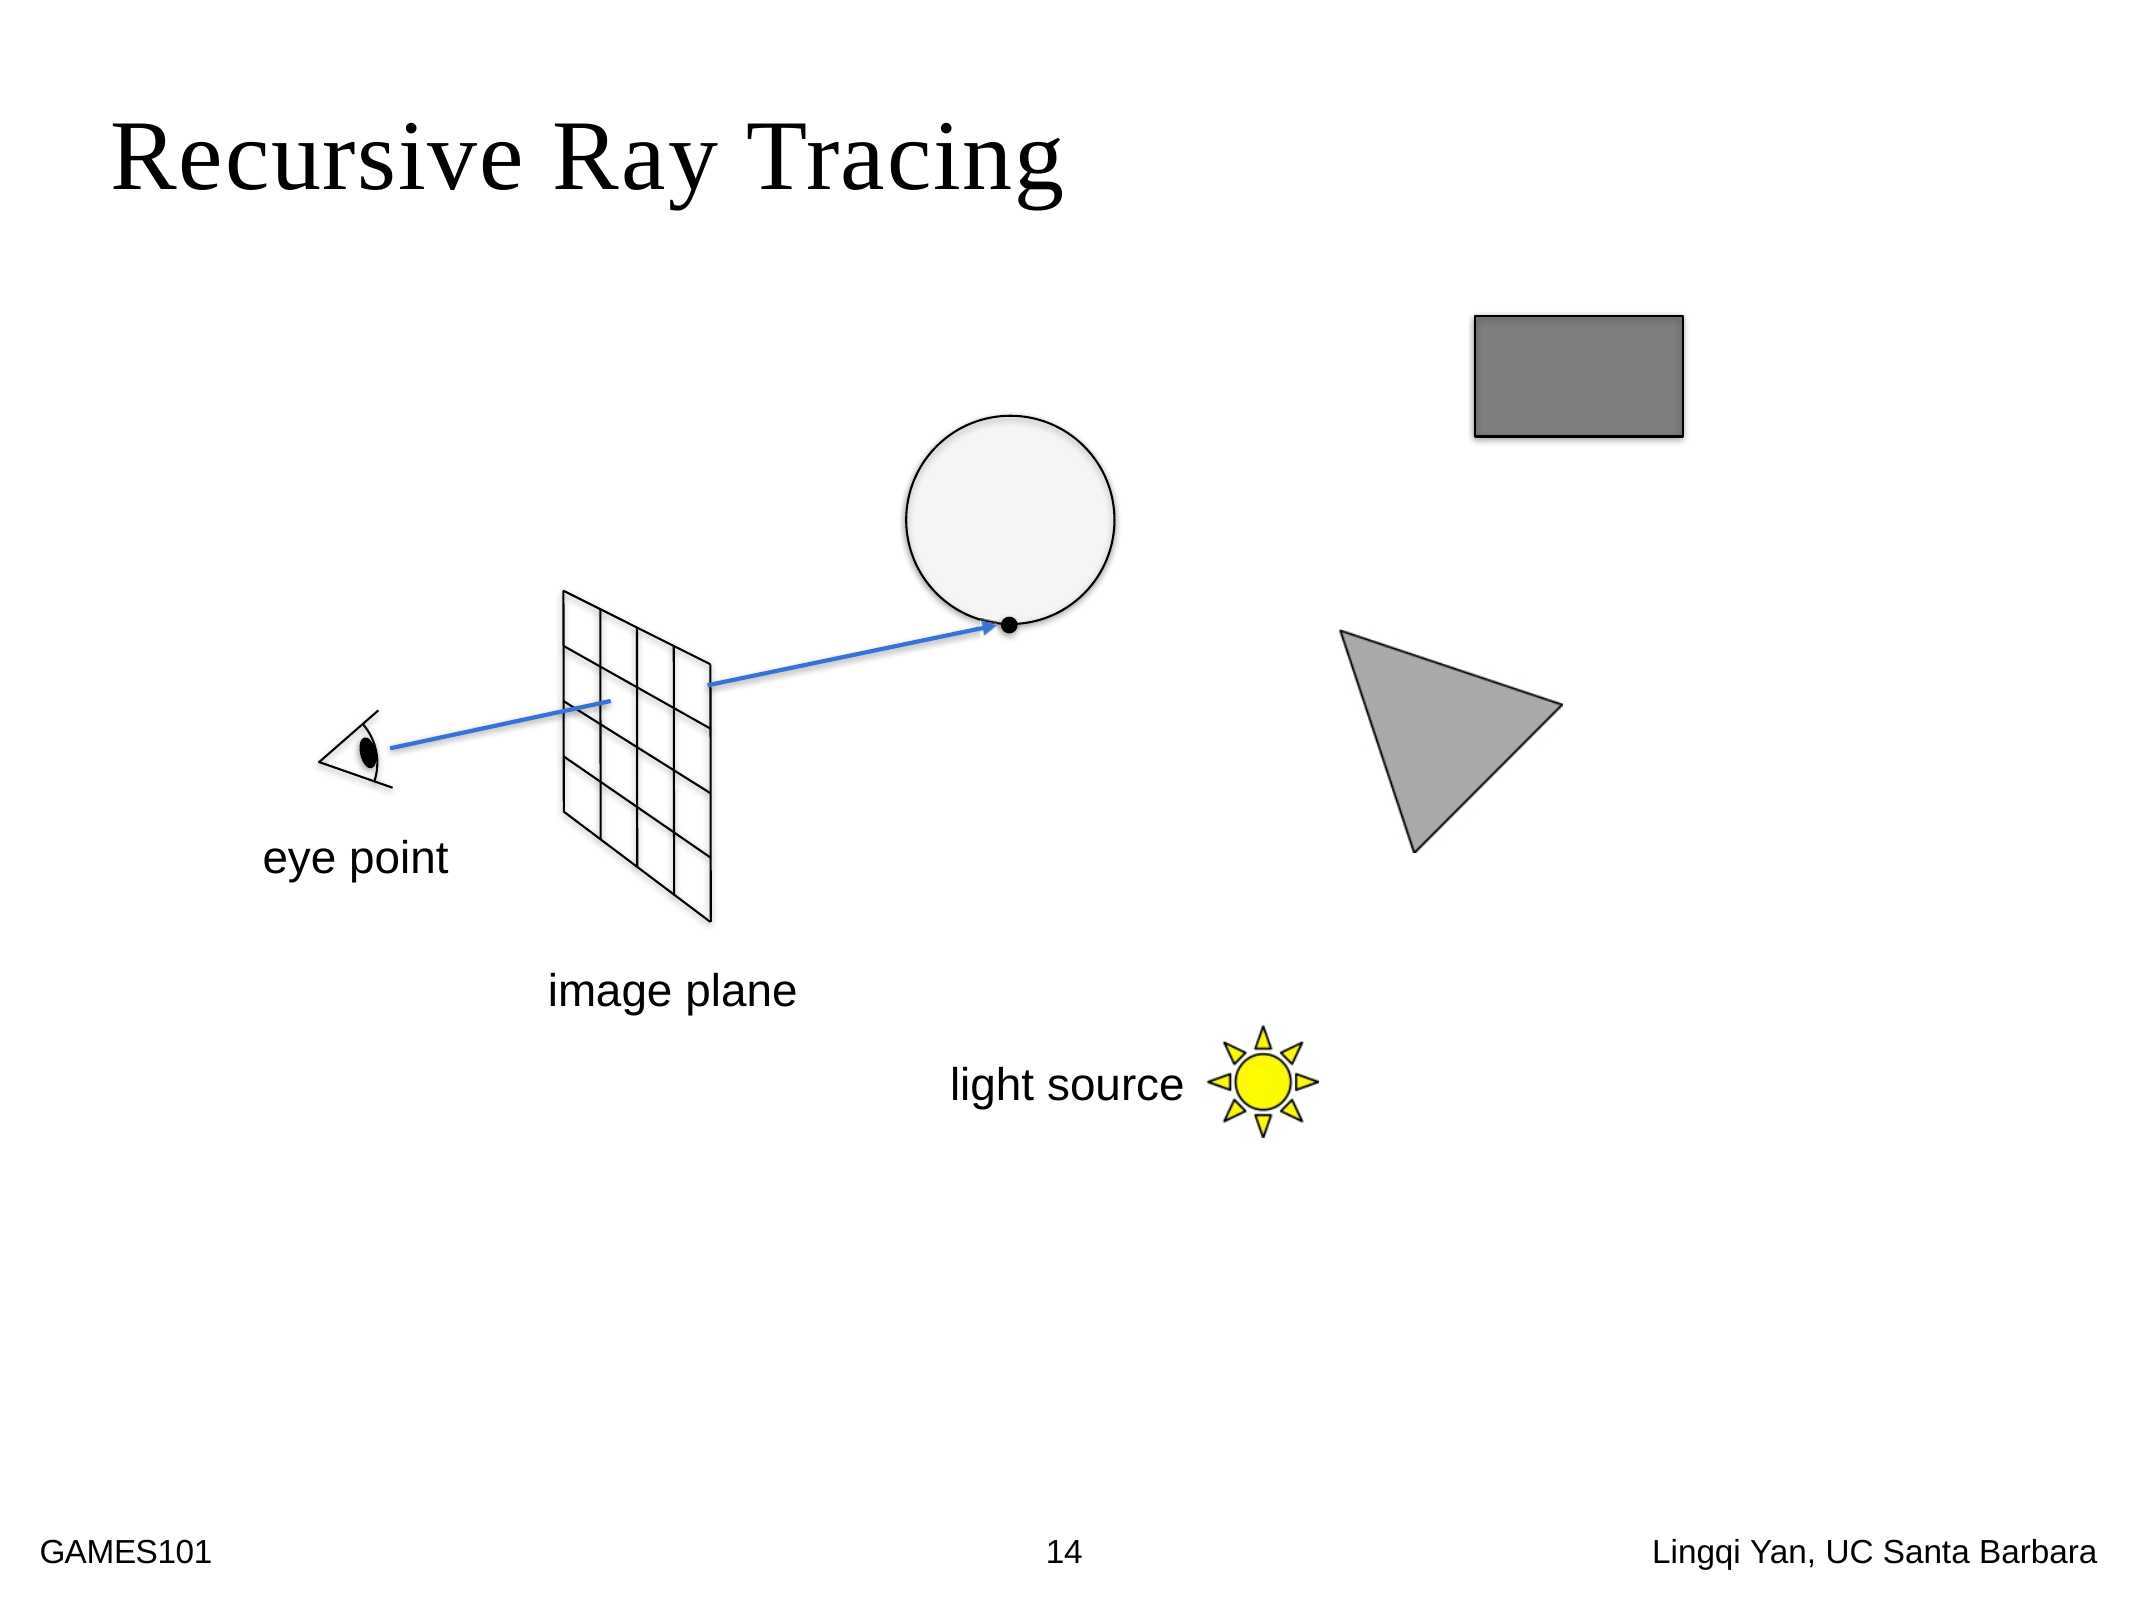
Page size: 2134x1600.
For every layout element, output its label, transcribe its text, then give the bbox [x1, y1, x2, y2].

picture [979, 617, 997, 637]
picture [1337, 629, 1563, 853]
text_box GAMES101 14 Lingqi Yan, UC Santa Barbara [39, 1528, 2118, 1570]
text_box Recursive Ray Tracing eye point image plane light source [110, 72, 1187, 1110]
text_box [1473, 314, 1685, 439]
picture [1204, 1023, 1319, 1138]
